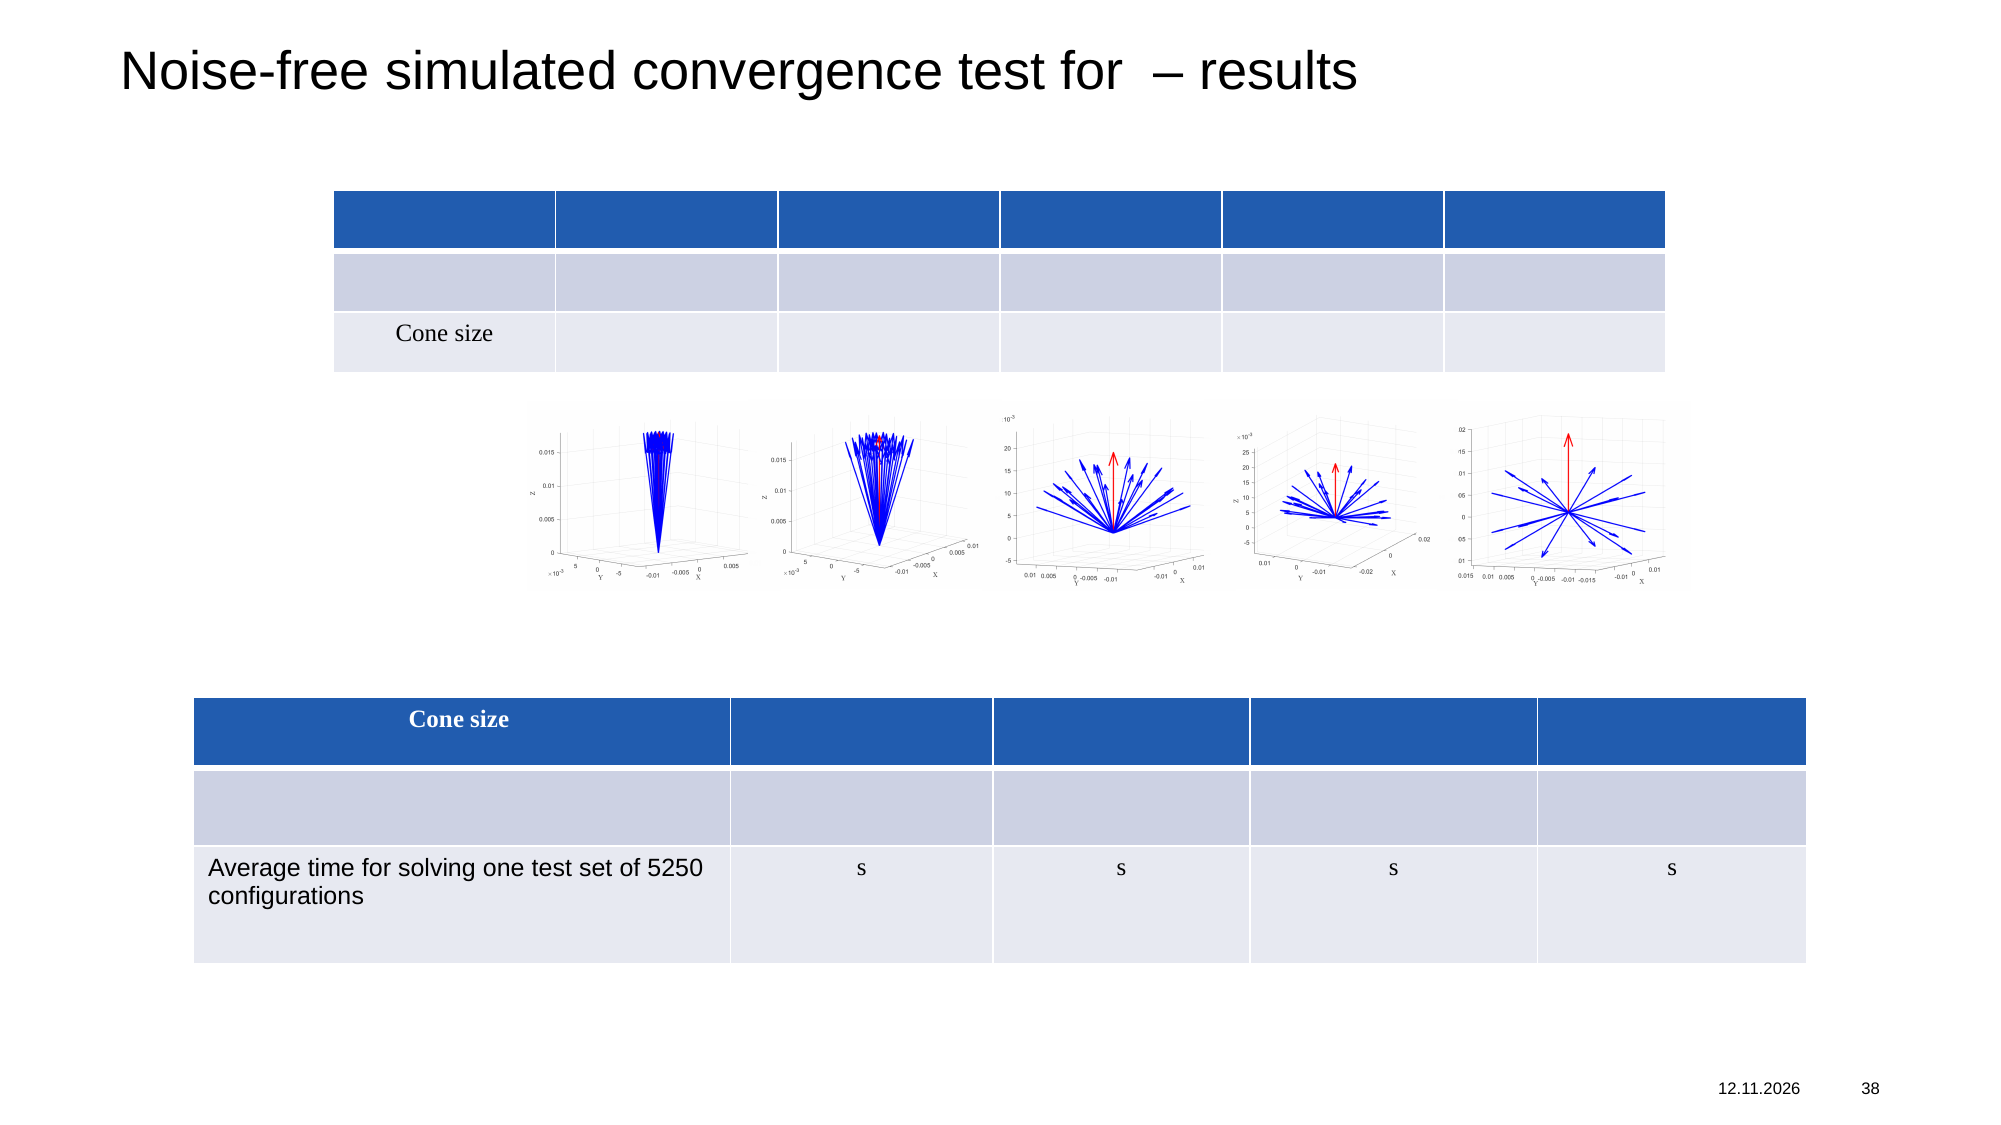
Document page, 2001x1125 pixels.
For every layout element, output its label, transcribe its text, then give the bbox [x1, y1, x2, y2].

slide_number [1718, 1069, 1819, 1106]
slide_number 38 [1827, 1069, 1880, 1106]
picture [526, 399, 1691, 591]
